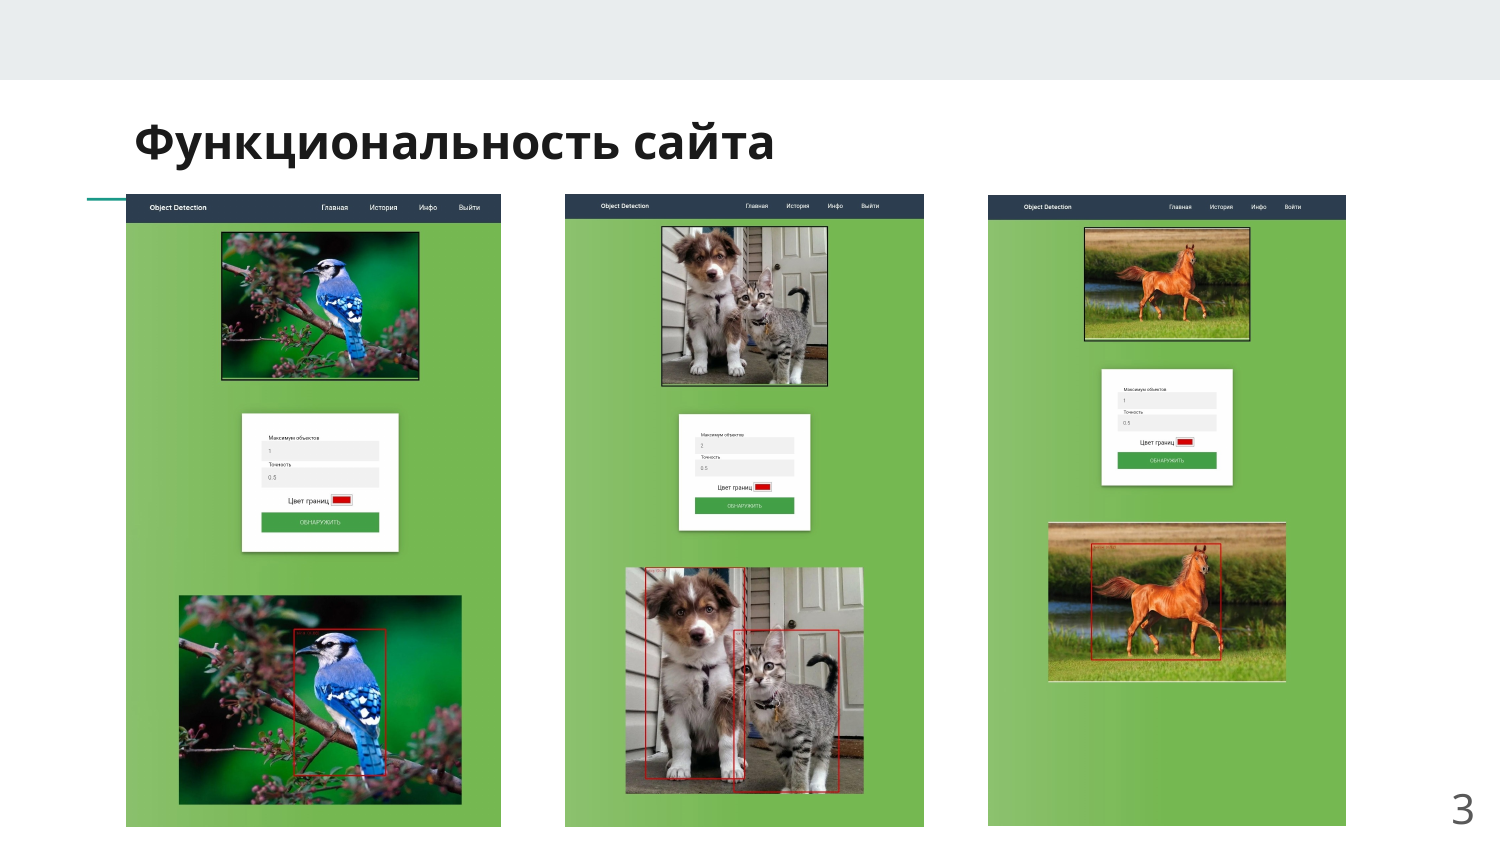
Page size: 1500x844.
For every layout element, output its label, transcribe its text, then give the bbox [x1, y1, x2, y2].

picture [126, 194, 501, 827]
picture [987, 195, 1346, 826]
title Функциональность сайта [119, 96, 1381, 185]
picture [565, 194, 924, 827]
slide_number ‹#› [1400, 779, 1491, 844]
